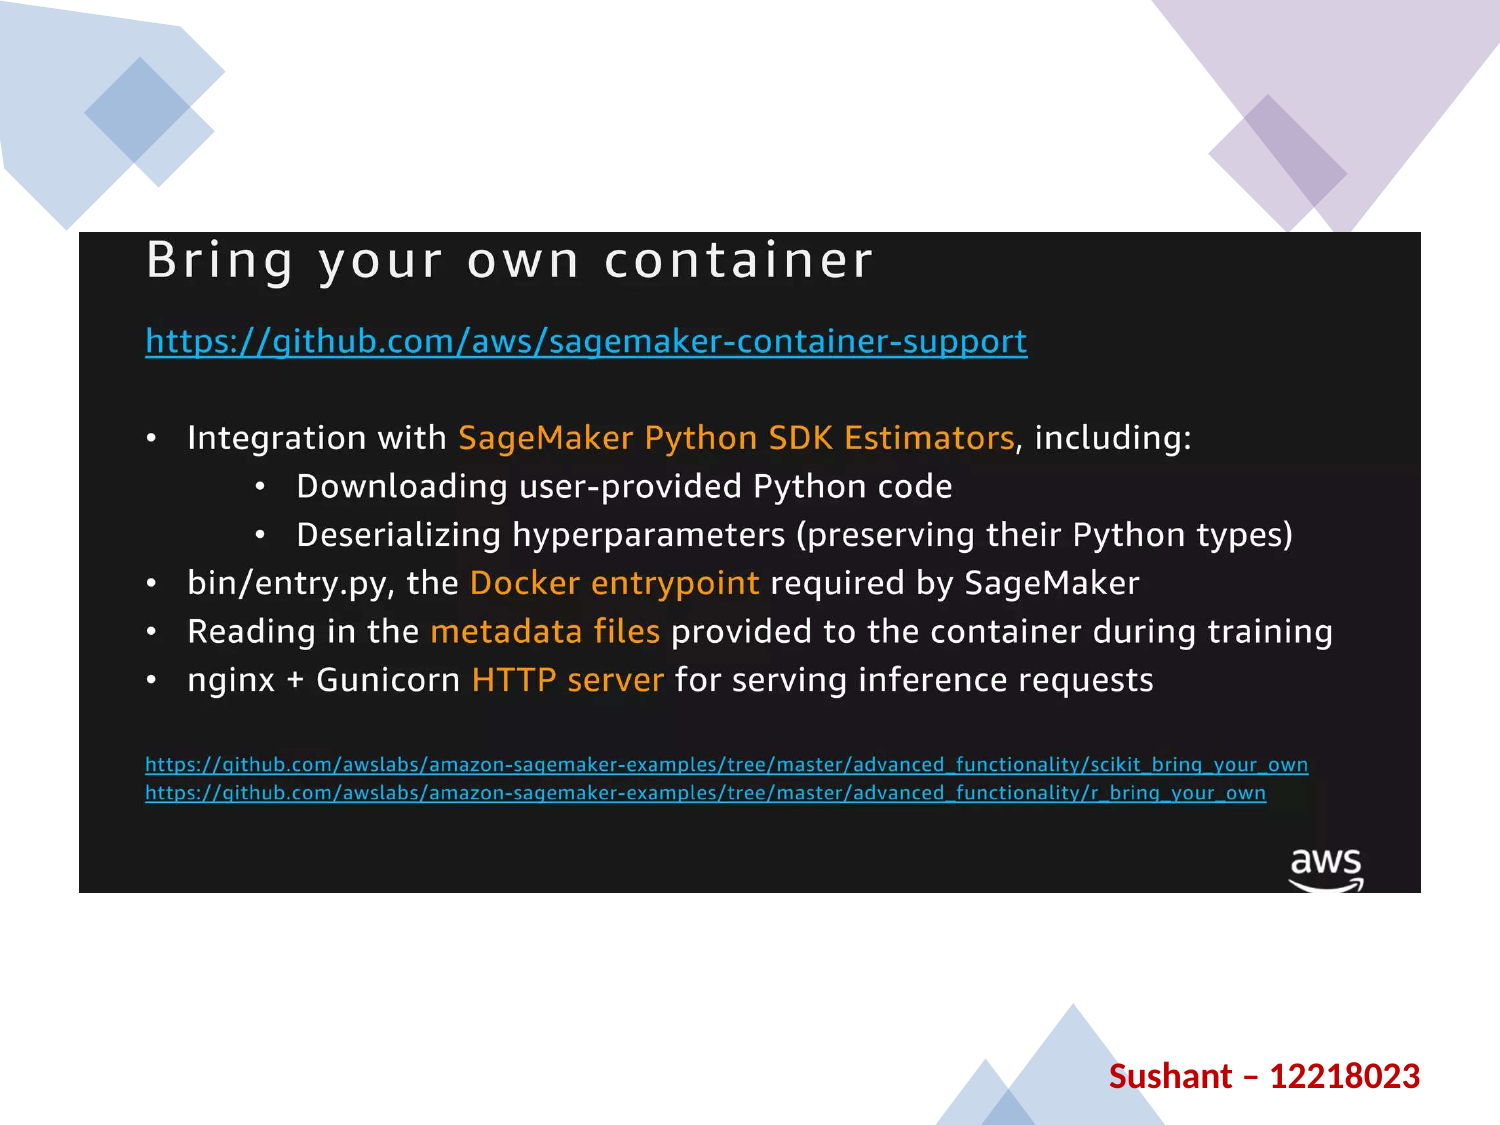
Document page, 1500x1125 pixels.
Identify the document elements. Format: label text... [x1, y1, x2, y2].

text_box [81, 54, 217, 190]
text_box [0, 0, 1500, 1125]
picture [78, 232, 1422, 893]
text_box Sushant – 12218023 [1094, 1043, 1439, 1104]
text_box [1206, 118, 1314, 230]
text_box [0, 0, 228, 233]
text_box [1149, 0, 1500, 230]
text_box [1009, 1001, 1167, 1125]
text_box [933, 1056, 1038, 1125]
